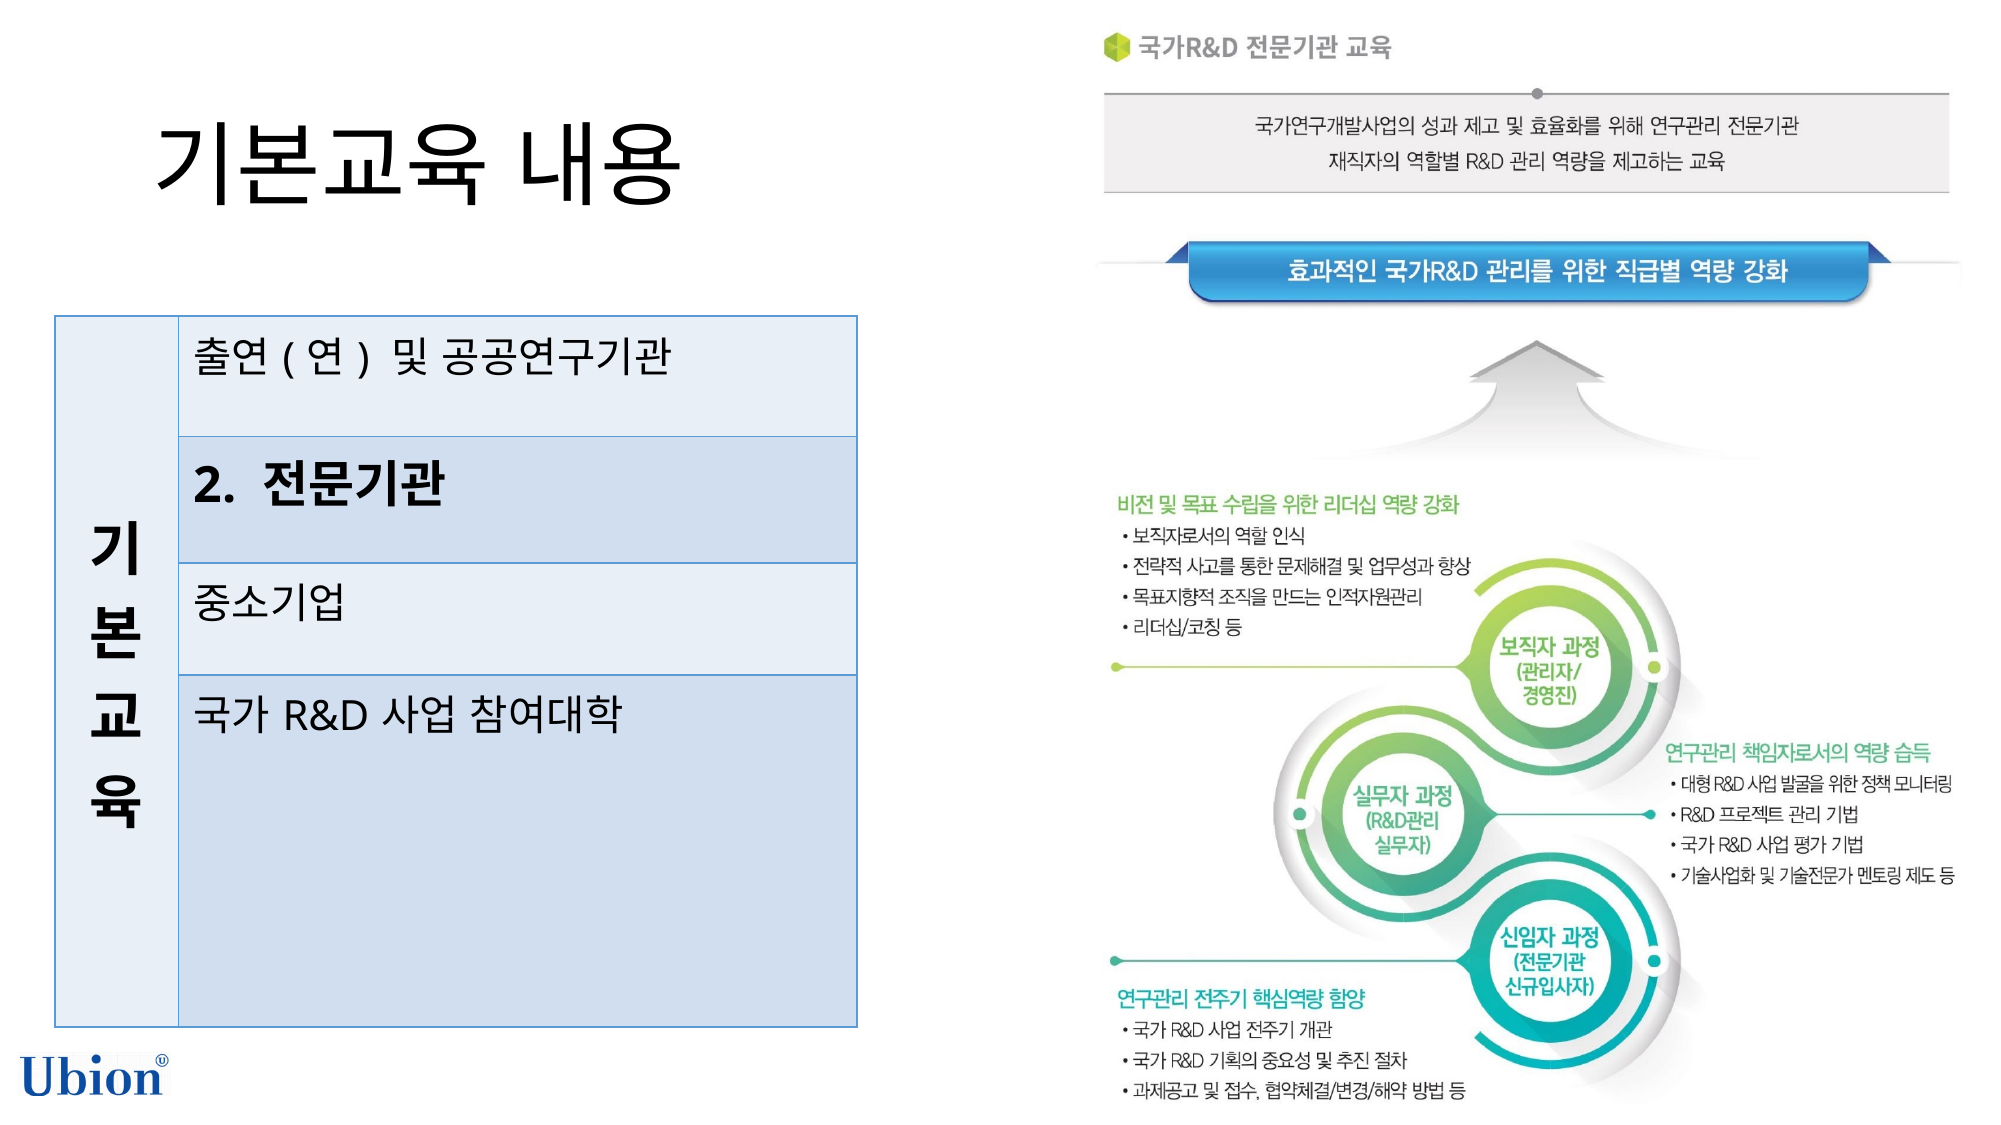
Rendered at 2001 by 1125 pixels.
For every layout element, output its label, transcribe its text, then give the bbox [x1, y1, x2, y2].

table_cell 2. 전문기관 [179, 437, 856, 562]
table_cell 중소기업 [179, 564, 856, 674]
picture [17, 1052, 171, 1096]
table_cell 국가R&D사업 참여대학 [179, 676, 856, 1026]
picture [1052, 12, 2000, 1125]
title 기본교육 내용 [137, 59, 834, 278]
table_header 기본교육 [56, 317, 178, 1026]
table_header 출연(연) 및 공공연구기관 [179, 317, 856, 436]
